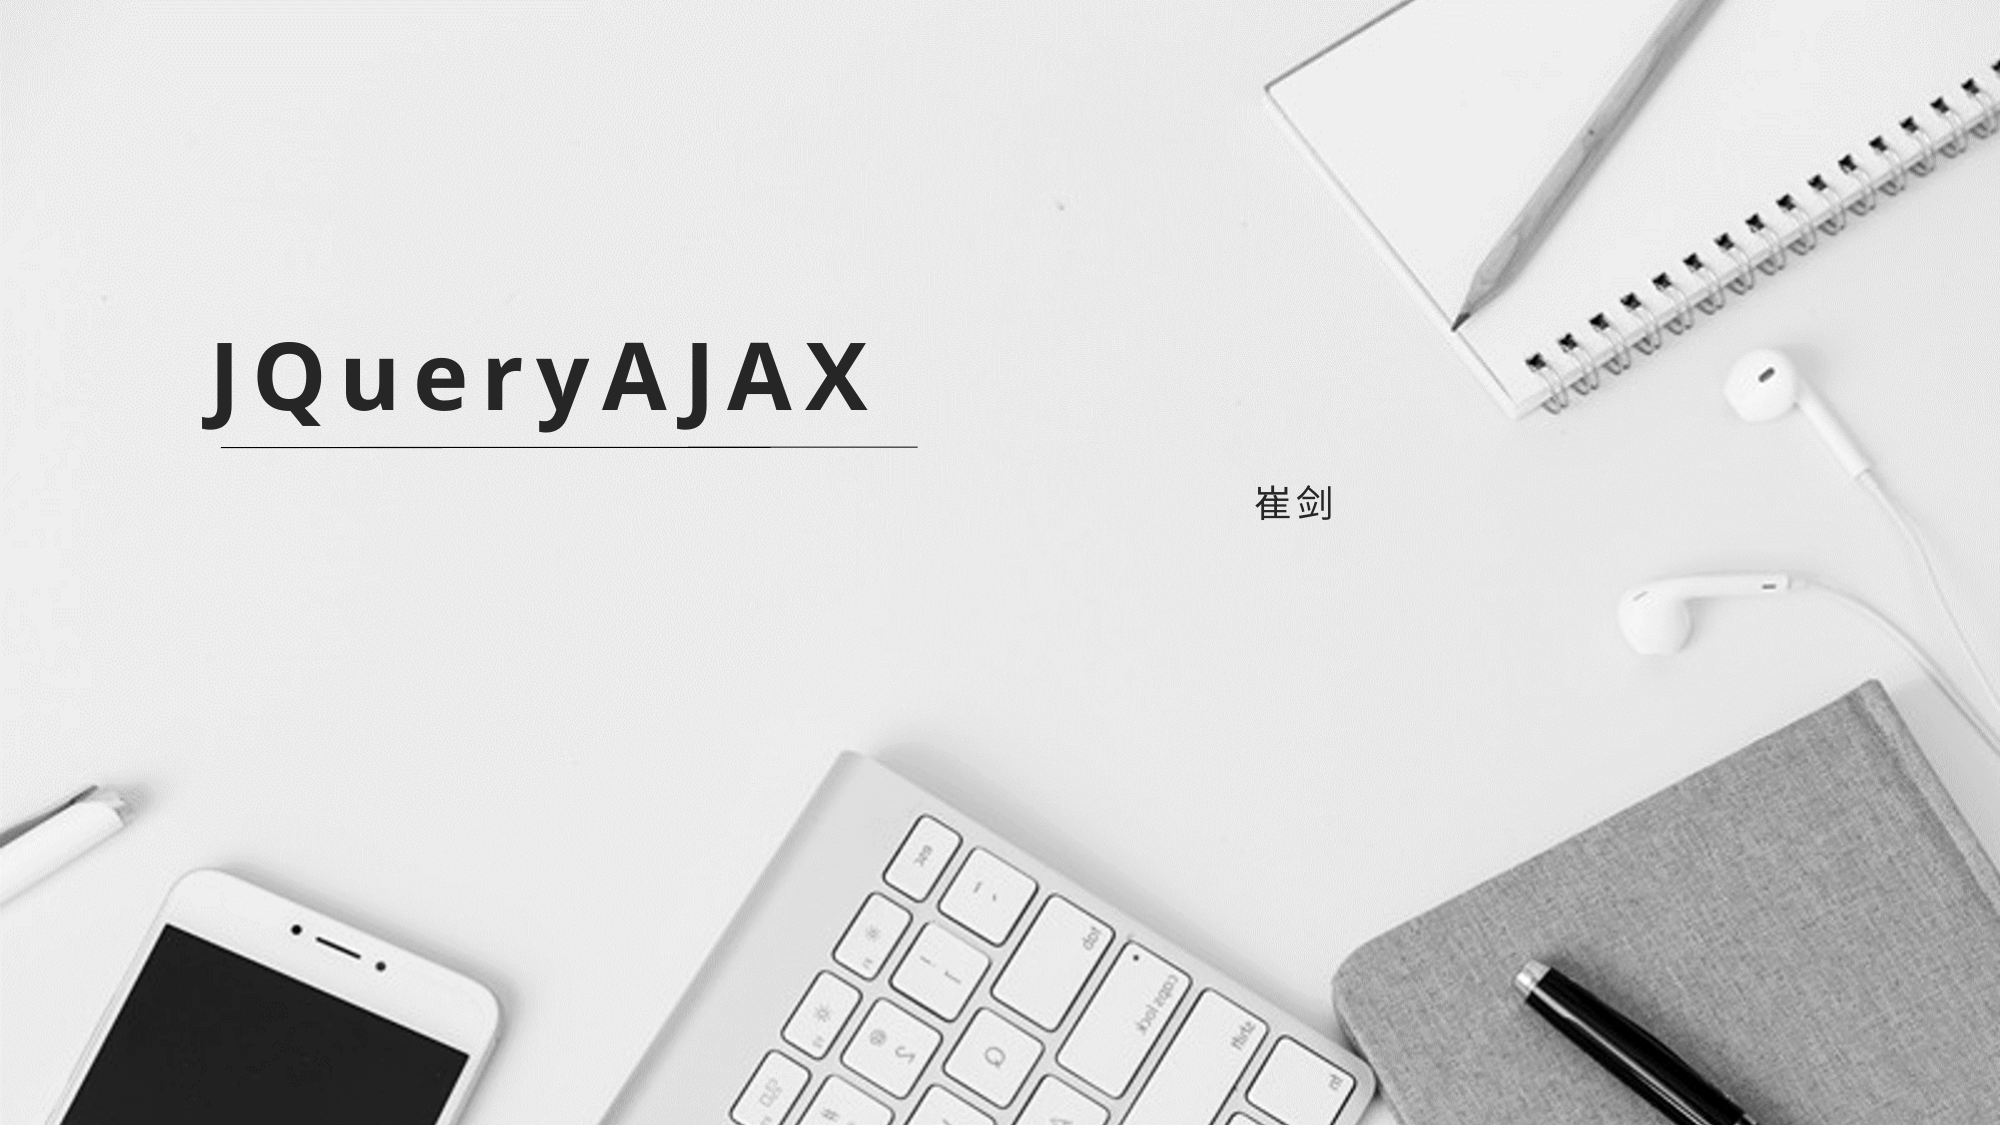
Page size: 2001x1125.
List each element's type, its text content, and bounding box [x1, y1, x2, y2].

title JQueryAJAX [203, 227, 1349, 438]
subtitle 崔剑 [203, 472, 1349, 543]
picture [0, 0, 2000, 1125]
